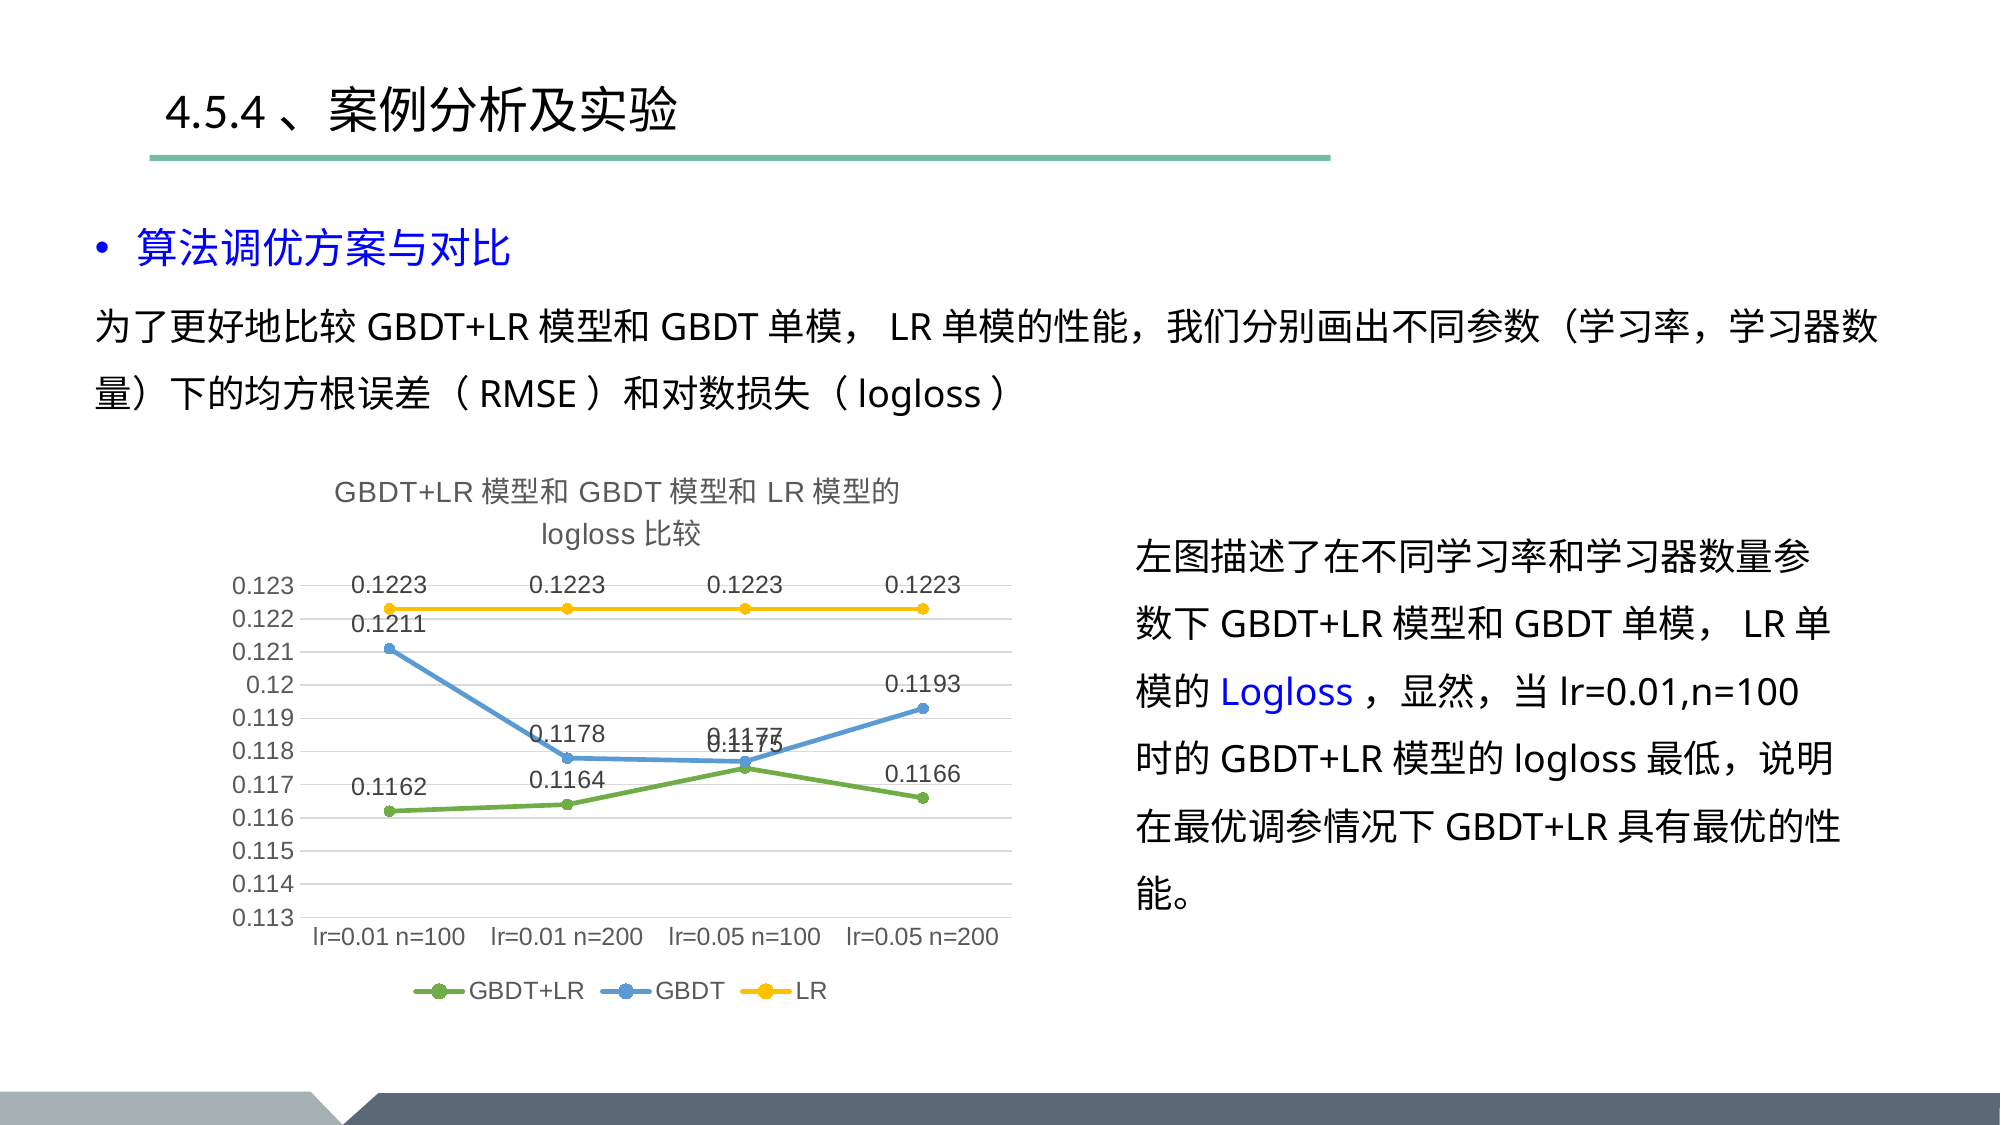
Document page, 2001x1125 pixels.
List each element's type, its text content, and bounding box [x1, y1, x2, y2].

chart [215, 439, 1029, 1011]
title 4.5.4、案例分析及实验 [157, 28, 1332, 159]
text_box 左图描述了在不同学习率和学习器数量参数下GBDT+LR模型和GBDT单模，LR单模的Logloss，显然，当lr=0.01,n=100时的GBDT+LR模型的logloss最低，说明在最优调参情况下GBDT+LR具有最优的性能。 [1121, 502, 1860, 923]
list 算法调优方案与对比 为了更好地比较GBDT+LR模型和GBDT单模，LR单模的性能，我们分别画出不同参数（学习率，学习器数量）下的均方根误差（RMSE）和对数损失（logloss） [86, 188, 1895, 1033]
